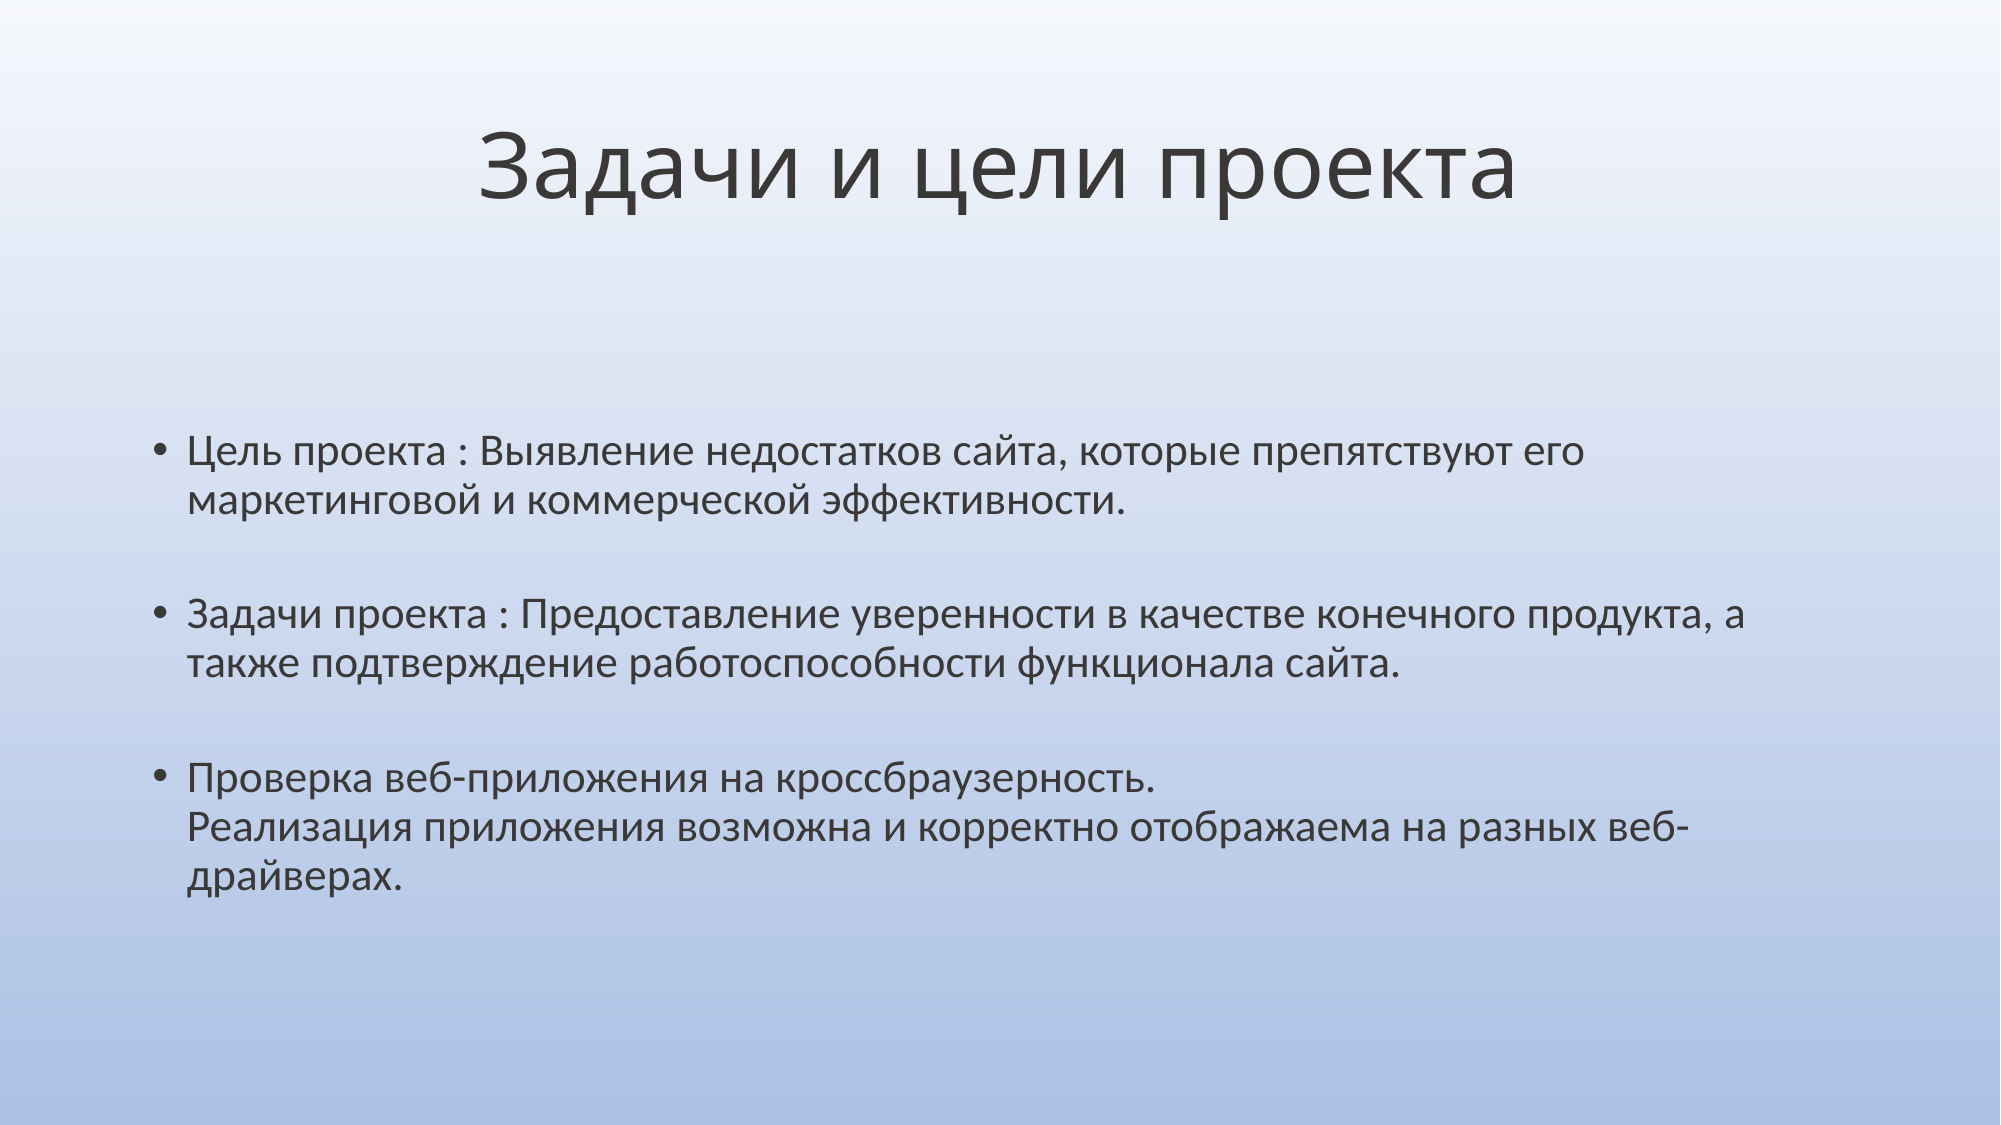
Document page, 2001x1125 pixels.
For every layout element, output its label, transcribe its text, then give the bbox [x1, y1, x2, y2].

list Цель проекта : Выявление недостатков сайта, которые препятствуют его маркетинговой и коммерческой эффективности. Задачи проекта : Предоставление уверенности в качестве конечного продукта, а также подтверждение работоспособности функционала сайта. Проверка веб-приложения на кроссбраузерность. Реализация приложения возможна и корректно отображаема на разных веб-драйверах. [137, 299, 1863, 1014]
title Задачи и цели проекта [137, 59, 1863, 278]
